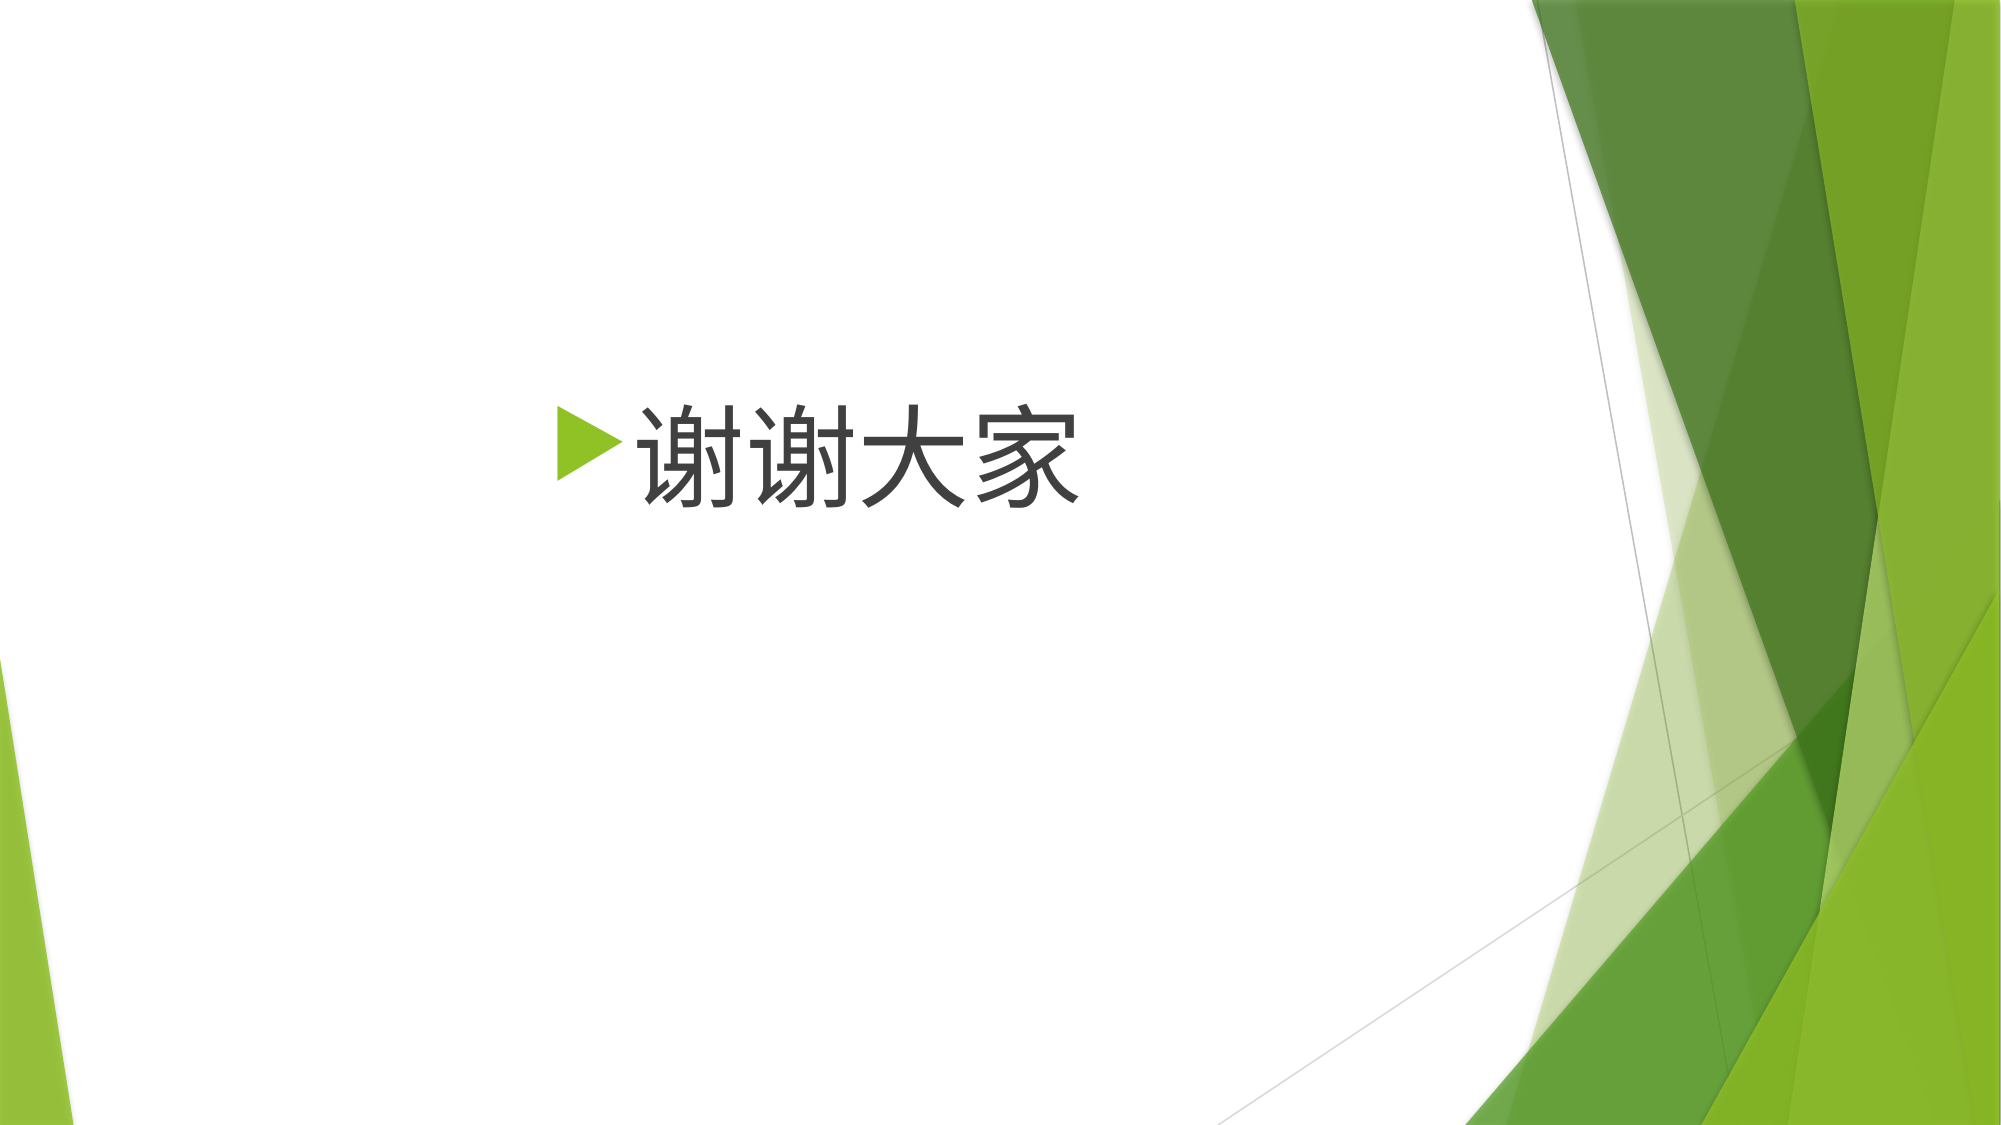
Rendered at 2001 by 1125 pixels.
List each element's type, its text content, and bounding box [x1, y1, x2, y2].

list 谢谢大家 [111, 67, 1522, 991]
